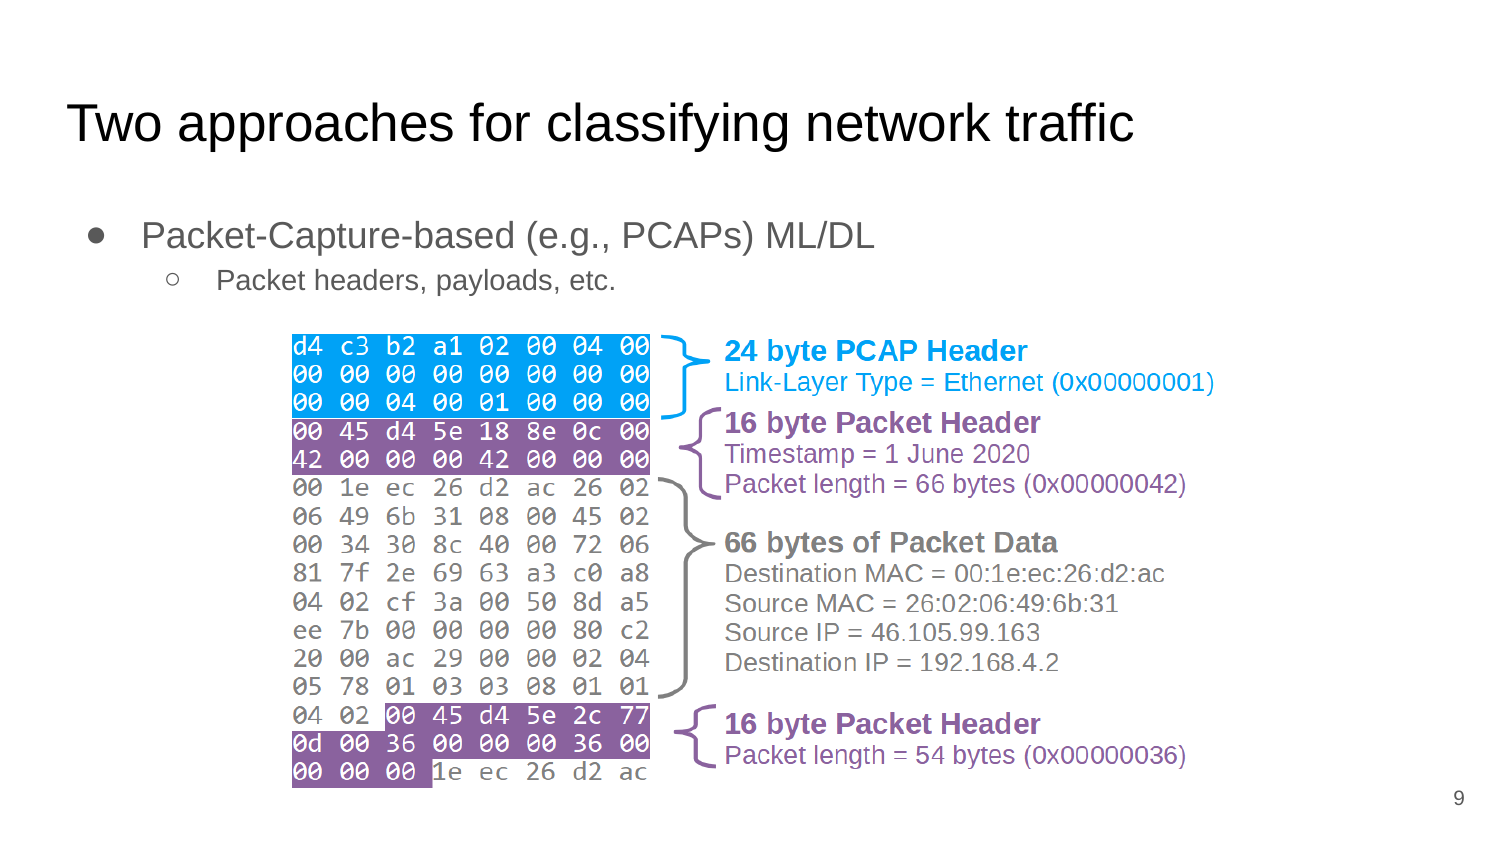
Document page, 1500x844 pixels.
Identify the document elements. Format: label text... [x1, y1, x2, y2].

slide_number 9 [1389, 764, 1480, 830]
title Two approaches for classifying network traffic [51, 72, 1449, 167]
picture [278, 326, 1221, 798]
list Packet-Capture-based (e.g., PCAPs) ML/DL Packet headers, payloads, etc. [51, 189, 1267, 750]
